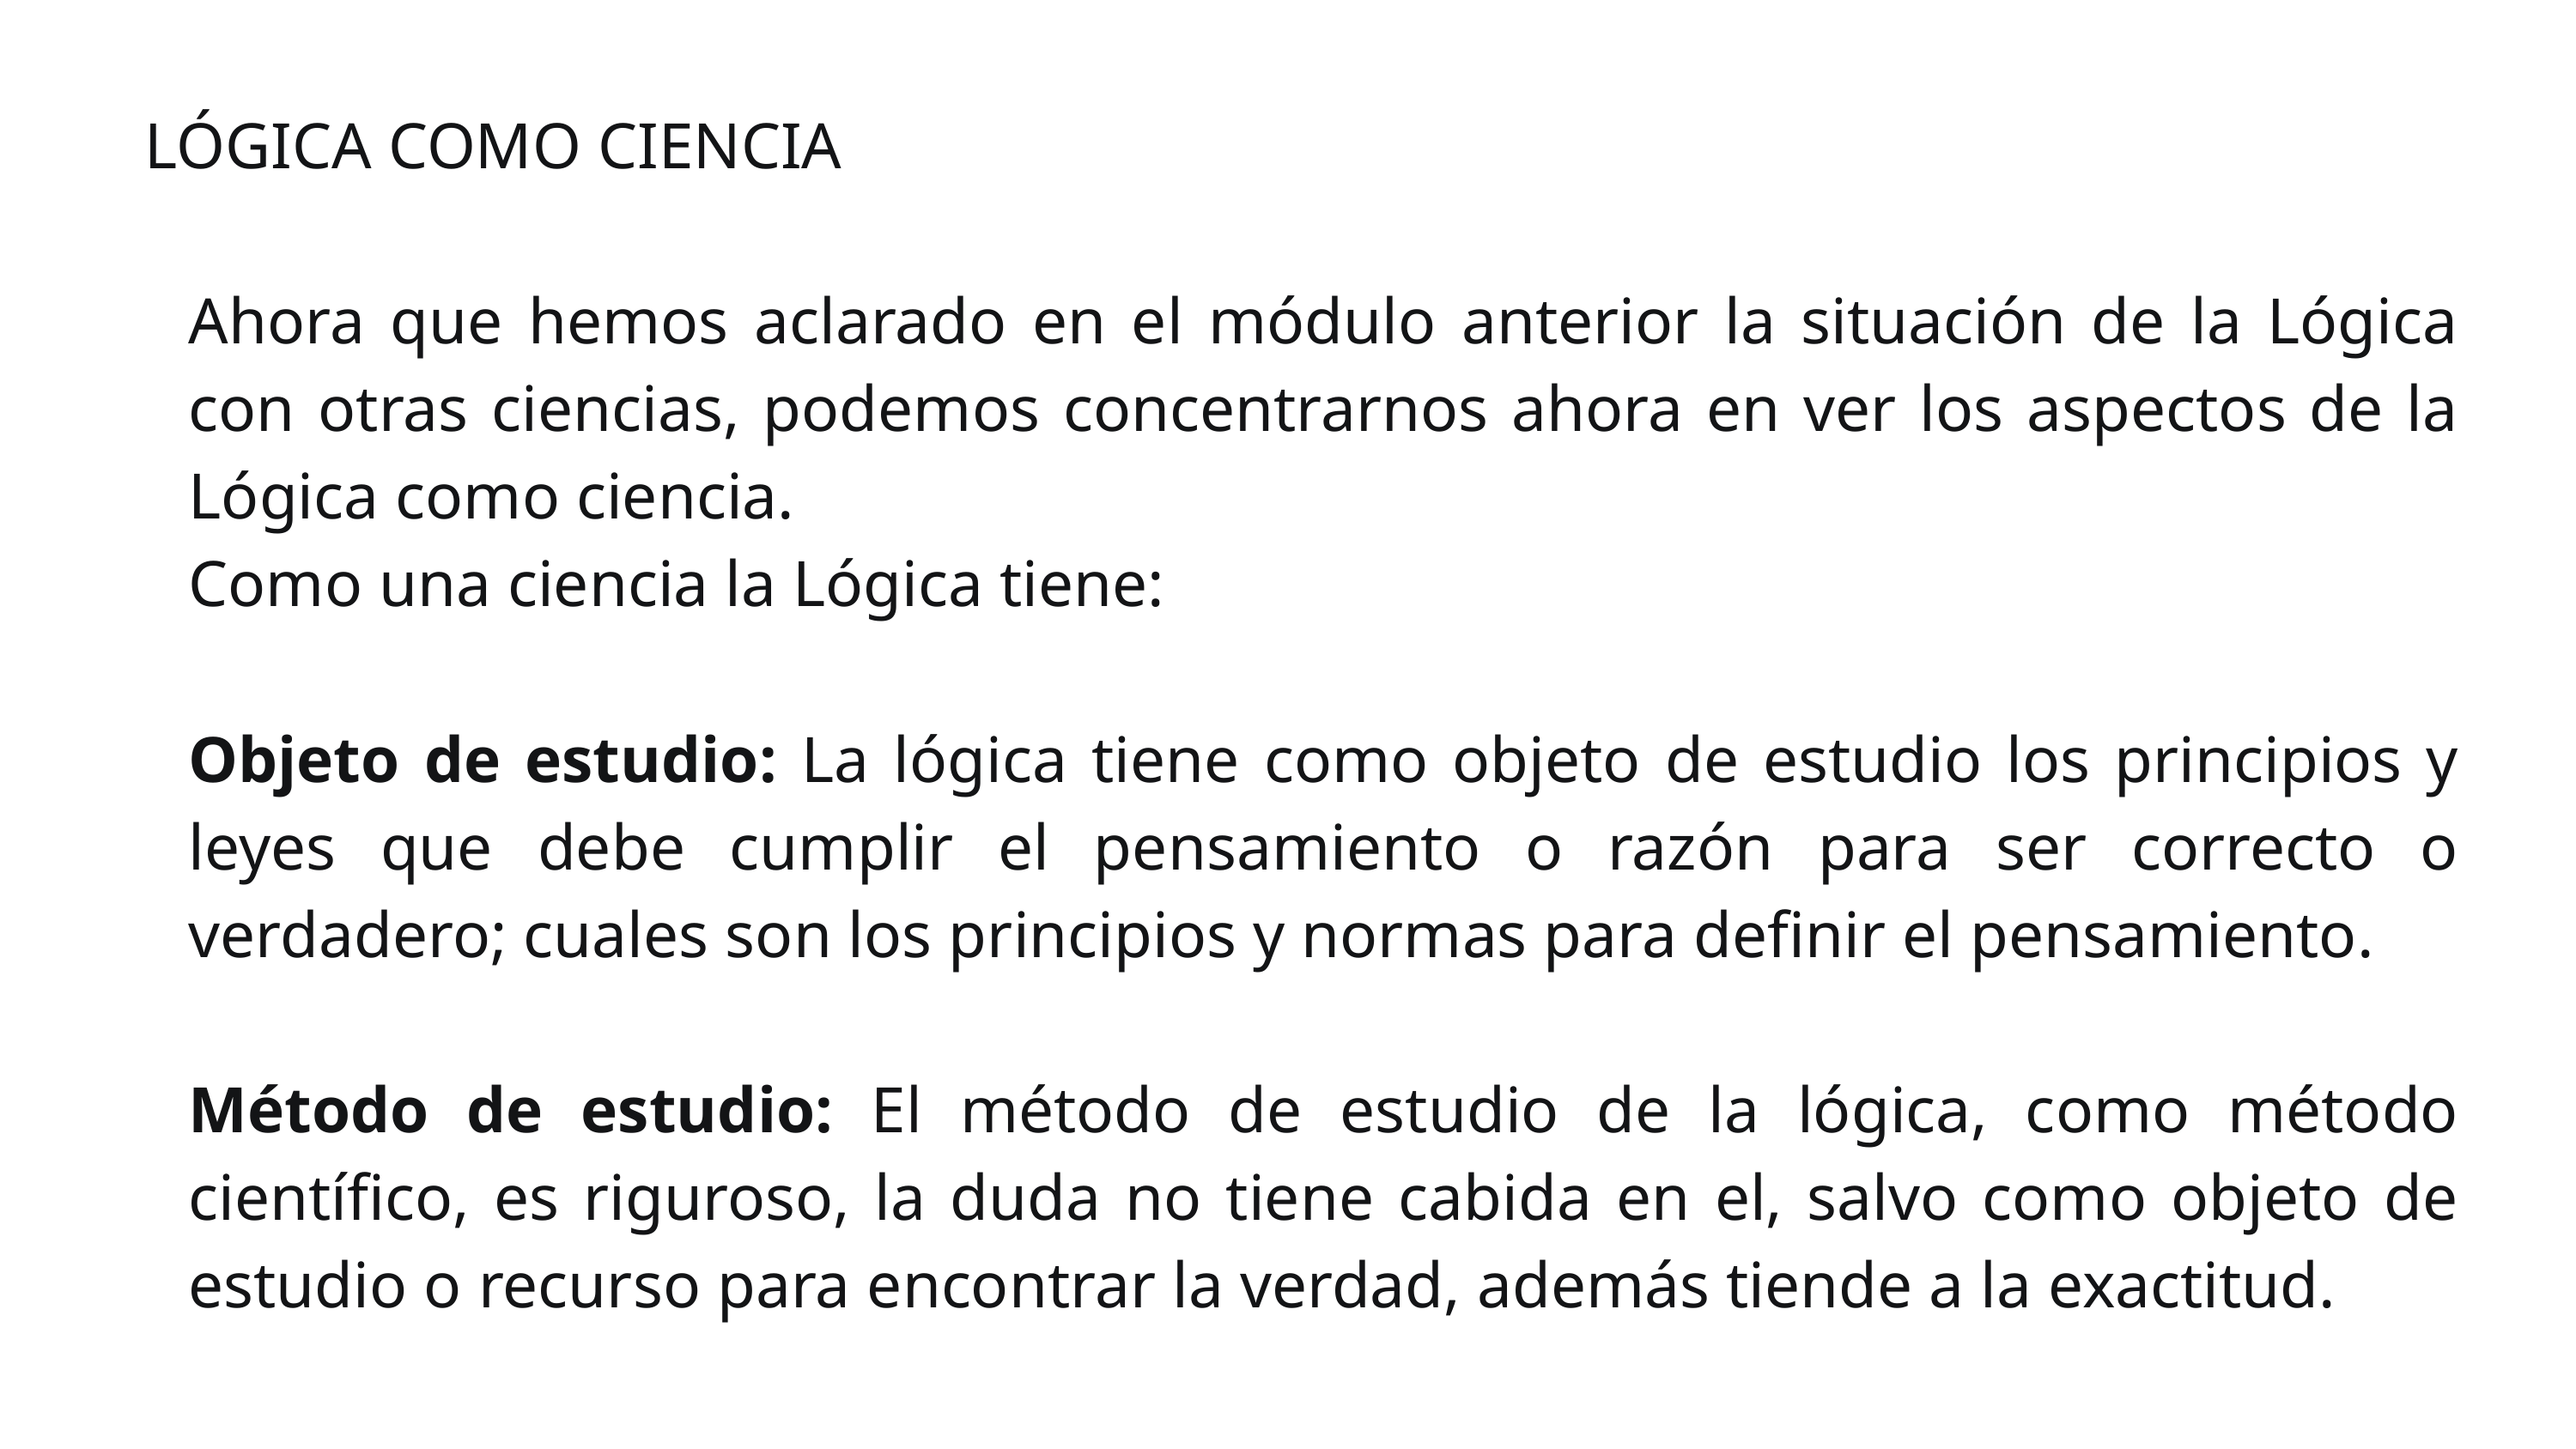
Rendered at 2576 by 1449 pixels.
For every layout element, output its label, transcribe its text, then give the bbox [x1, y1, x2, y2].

text_box Ahora que hemos aclarado en el módulo anterior la situación de la Lógica con otras ciencias, podemos concentrarnos ahora en ver los aspectos de la Lógica como ciencia. Como una ciencia la Lógica tiene: Objeto de estudio: La lógica tiene como objeto de estudio los principios y leyes que debe cumplir el pensamiento o razón para ser correcto o verdadero; cuales son los principios y normas para definir el pensamiento. Método de estudio: El método de estudio de la lógica, como método científico, es riguroso, la duda no tiene cabida en el, salvo como objeto de estudio o recurso para encontrar la verdad, además tiende a la exactitud. [188, 268, 2460, 1321]
text_box LÓGICA COMO CIENCIA [144, 110, 2383, 181]
